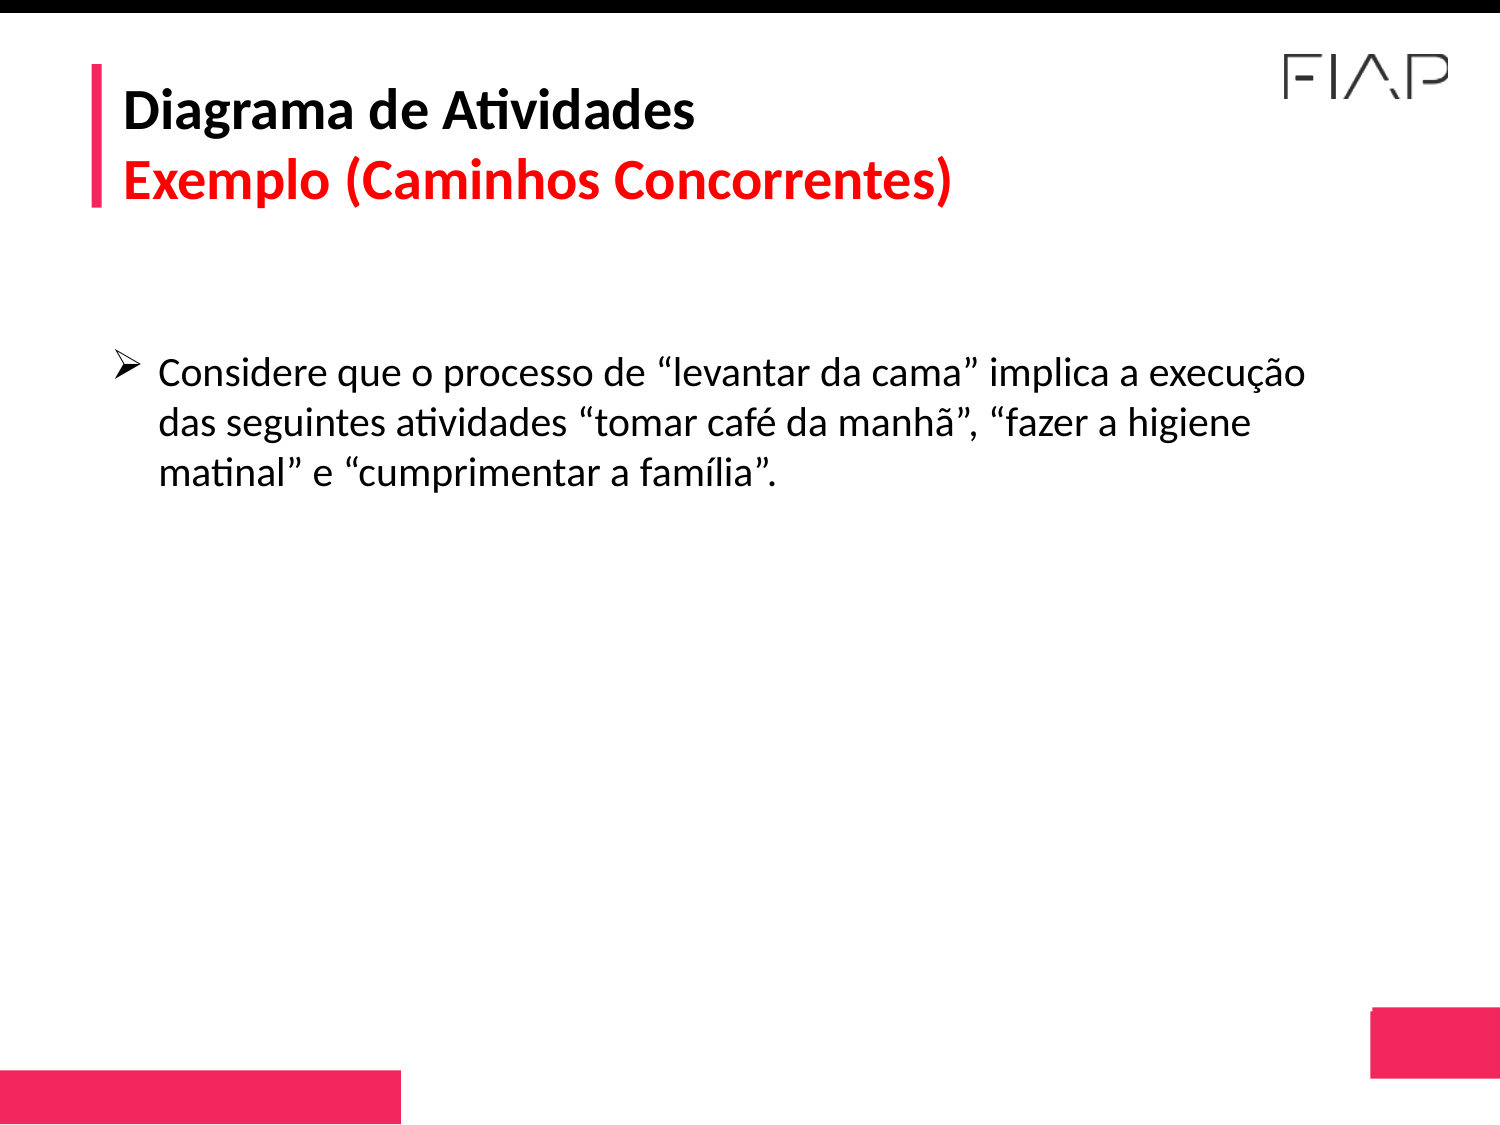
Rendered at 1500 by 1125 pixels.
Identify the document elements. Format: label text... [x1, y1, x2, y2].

text_box Considere que o processo de “levantar da cama” implica a execução das seguintes atividades “tomar café da manhã”, “fazer a higiene matinal” e “cumprimentar a família”. [96, 337, 1330, 553]
picture [1284, 53, 1448, 99]
text_box [91, 64, 102, 208]
text_box Diagrama de Atividades Exemplo (Caminhos Concorrentes) [109, 64, 969, 219]
text_box [1372, 1007, 1500, 1075]
text_box [0, 0, 1500, 13]
